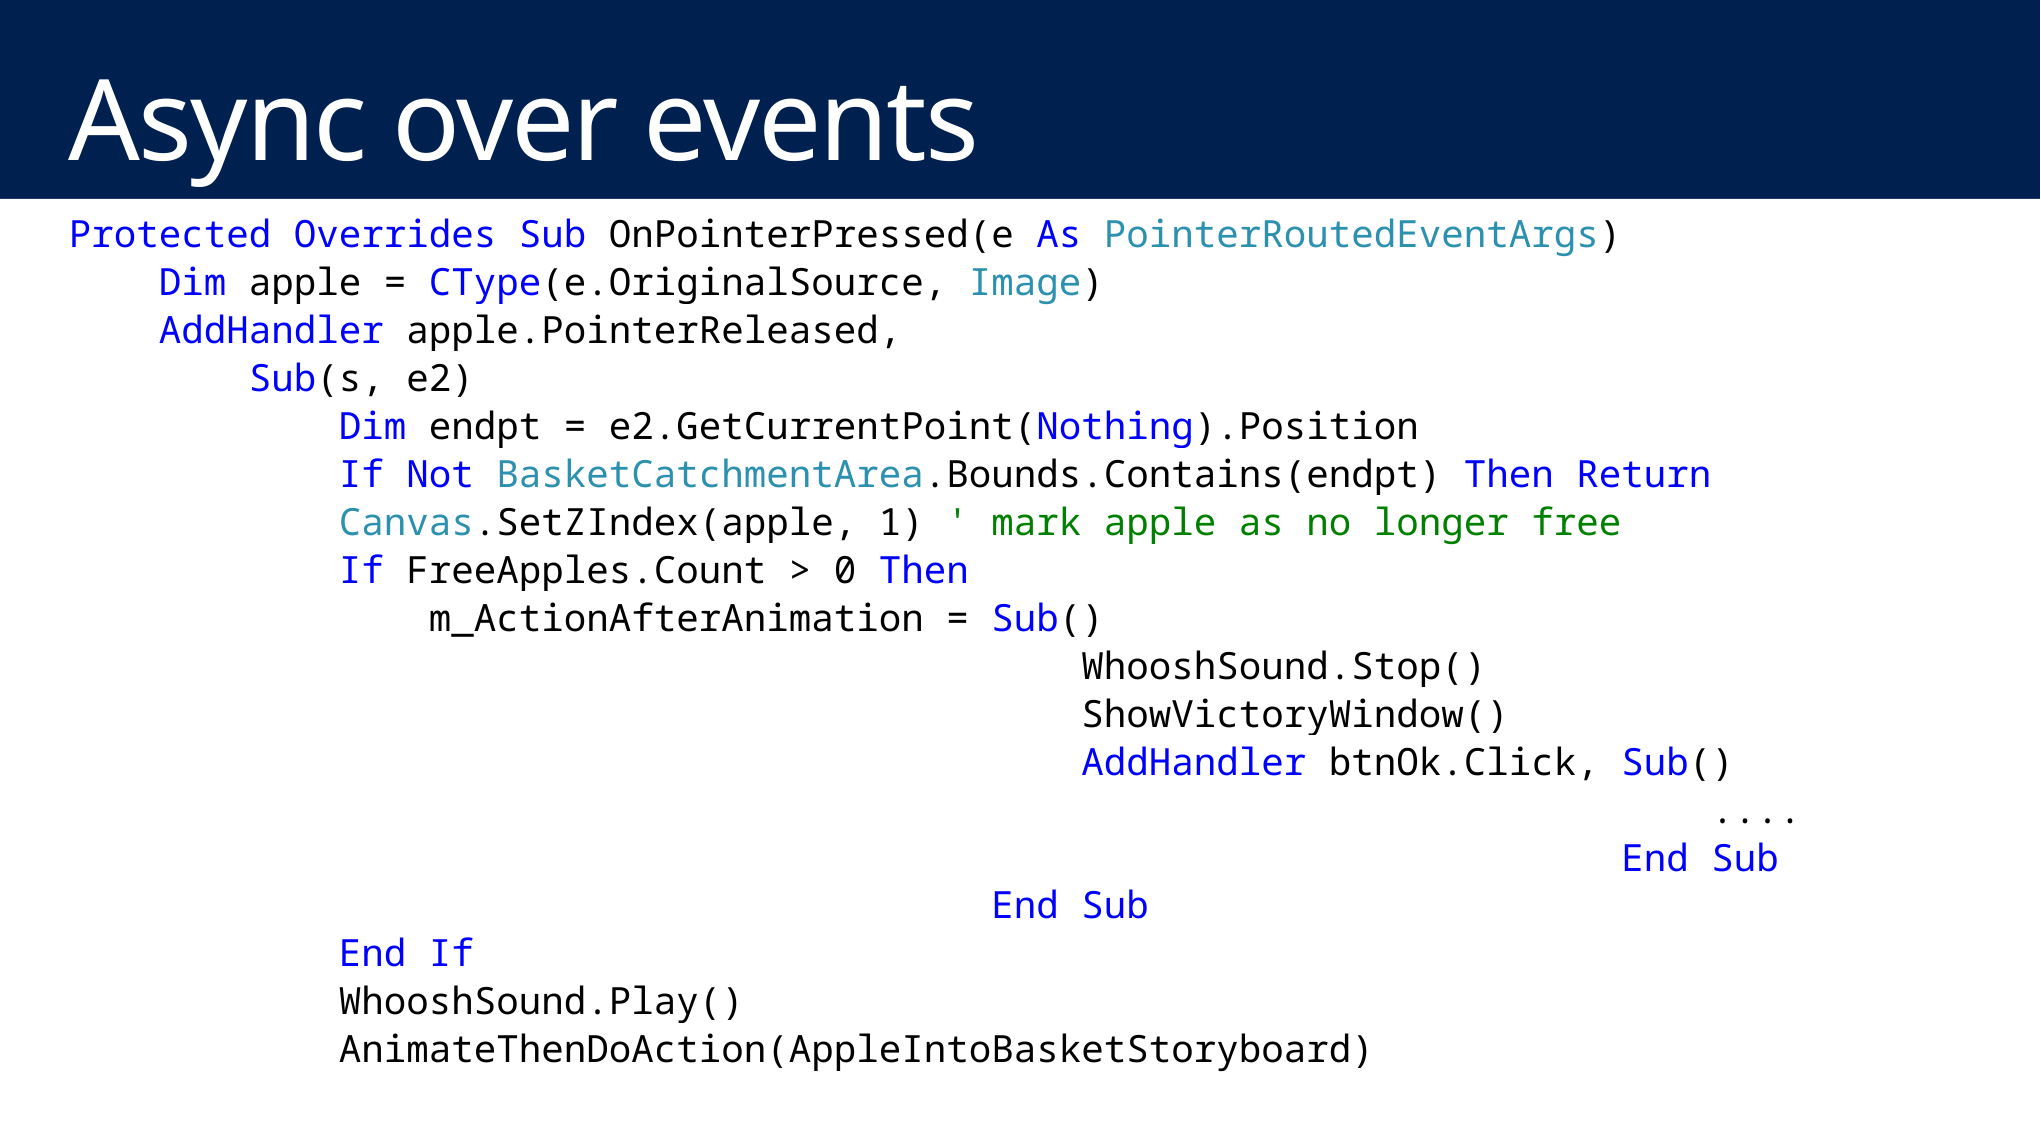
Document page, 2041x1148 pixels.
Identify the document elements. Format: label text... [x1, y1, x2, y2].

title Async over events [45, 48, 1996, 199]
list Protected Overrides Sub OnPointerPressed(e As PointerRoutedEventArgs) Dim apple = CType(e.OriginalSource, Image) AddHandler apple.PointerReleased, Sub(s, e2) Dim endpt = e2.GetCurrentPoint(Nothing).Position If Not BasketCatchmentArea.Bounds.Contains(endpt) Then Return Canvas.SetZIndex(apple, 1) ' mark apple as no longer free If FreeApples.Count > 0 Then m_ActionAfterAnimation = Sub() WhooshSound.Stop() ShowVictoryWindow() AddHandler btnOk.Click, Sub() .... End Sub End Sub End If WhooshSound.Play() AnimateThenDoAction(AppleIntoBasketStoryboard) [45, 200, 1996, 1122]
